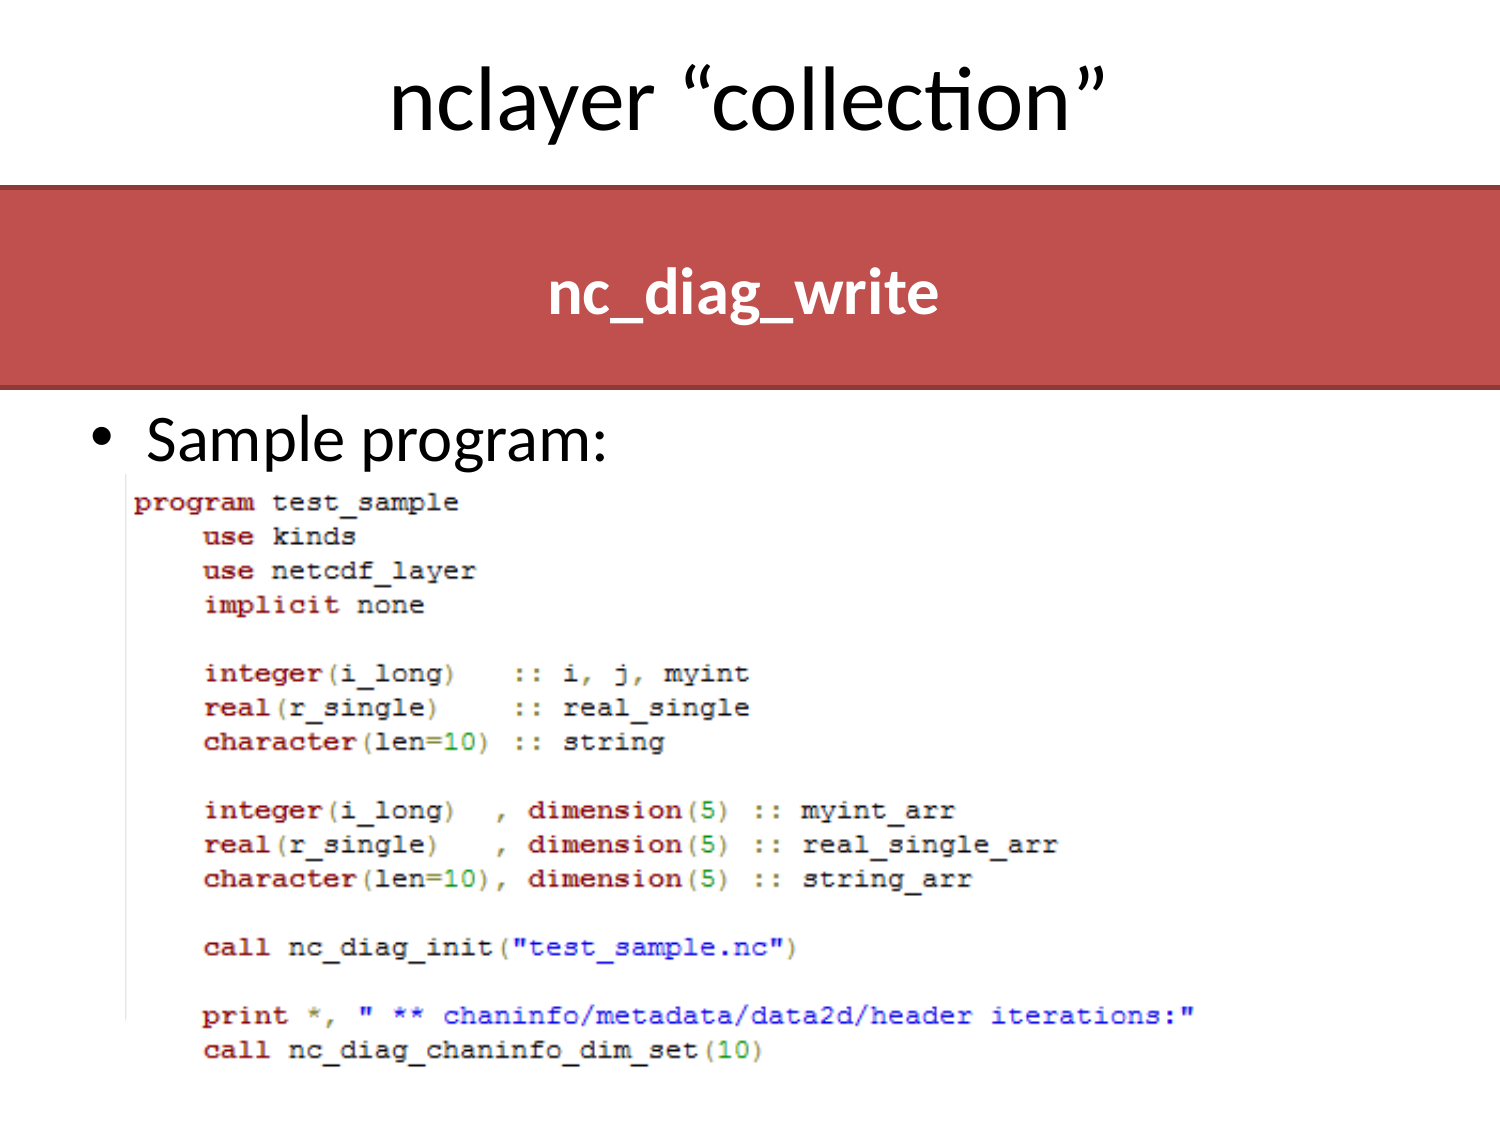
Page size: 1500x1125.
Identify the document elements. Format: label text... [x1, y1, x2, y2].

title nclayer “collection” [75, 0, 1425, 185]
text_box nc_diag_write [0, 185, 1500, 390]
list Sample program: [75, 390, 1425, 1050]
picture [124, 474, 1201, 1092]
